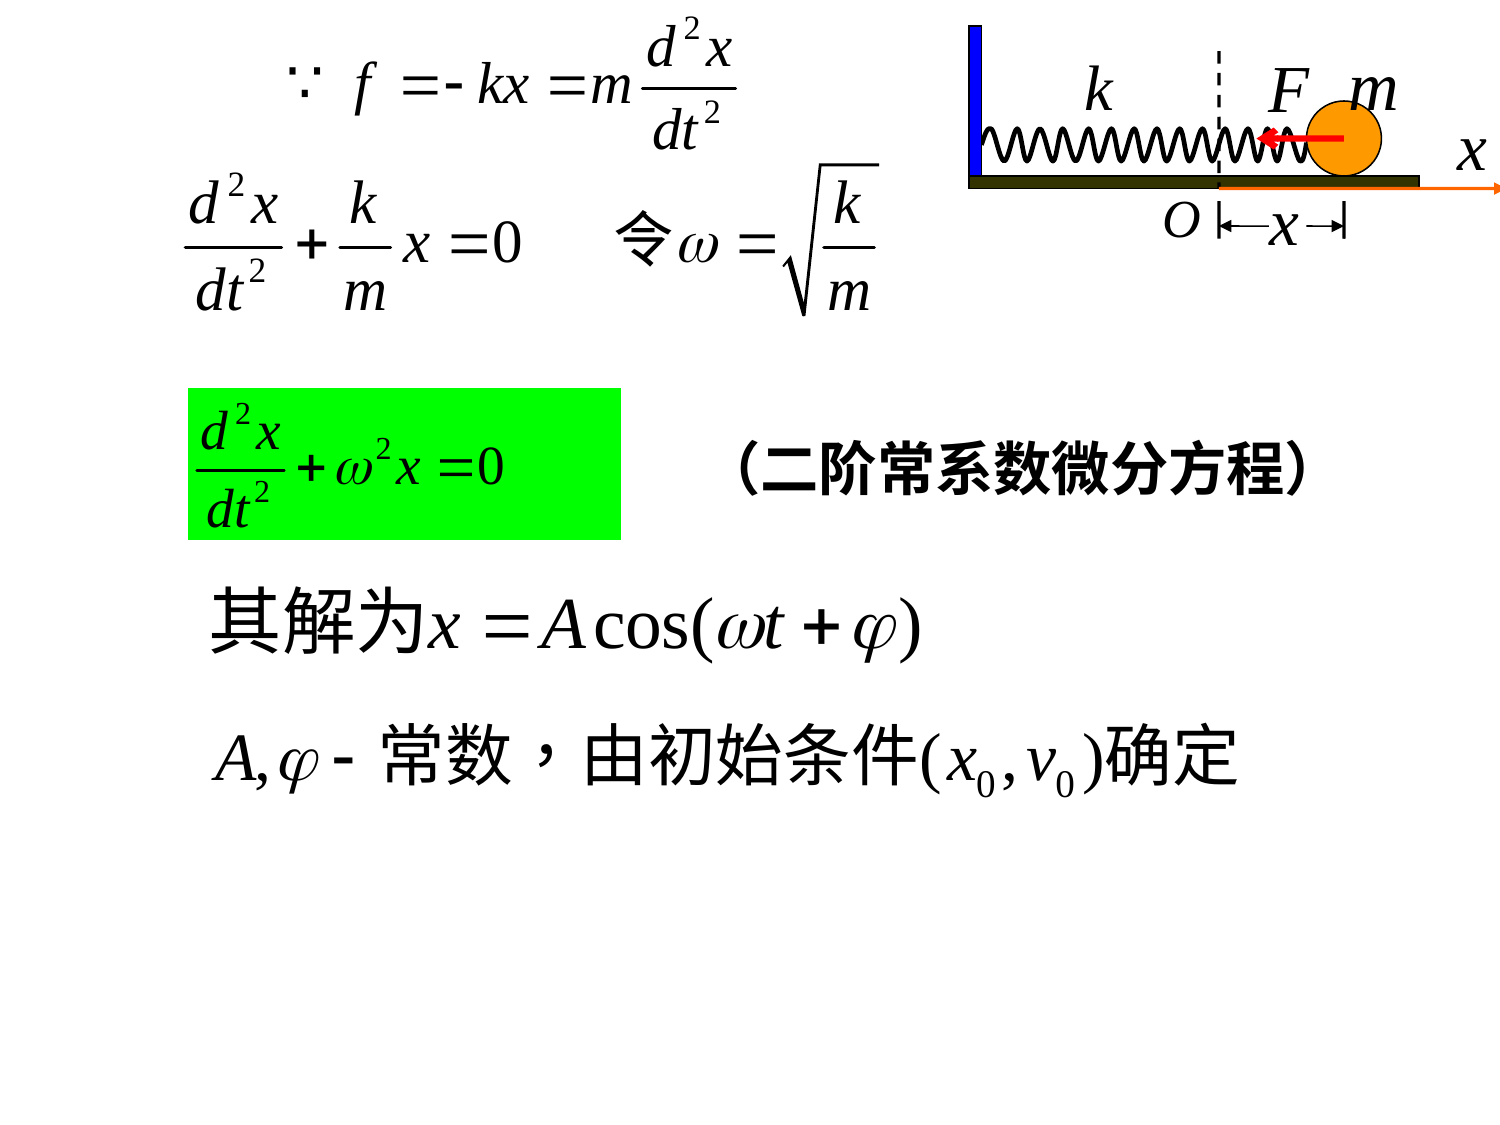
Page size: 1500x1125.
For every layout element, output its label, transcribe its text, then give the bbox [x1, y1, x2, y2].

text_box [1156, 188, 1211, 251]
text_box [968, 25, 982, 176]
text_box [1219, 219, 1256, 233]
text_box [1443, 125, 1500, 188]
text_box [1219, 128, 1263, 162]
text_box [1256, 50, 1330, 124]
text_box [982, 128, 1219, 162]
text_box [1256, 131, 1344, 146]
text_box [1313, 219, 1344, 233]
text_box [1283, 128, 1292, 138]
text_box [199, 712, 1250, 814]
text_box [1074, 50, 1129, 126]
text_box [968, 175, 1419, 189]
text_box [174, 149, 893, 329]
text_box （二阶常系数微分方程） [687, 425, 1500, 510]
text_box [1256, 200, 1313, 263]
text_box [1218, 188, 1500, 195]
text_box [287, 0, 750, 149]
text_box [199, 574, 939, 679]
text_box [1337, 63, 1414, 128]
text_box [1306, 101, 1382, 176]
text_box [1263, 139, 1307, 162]
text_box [187, 387, 621, 540]
